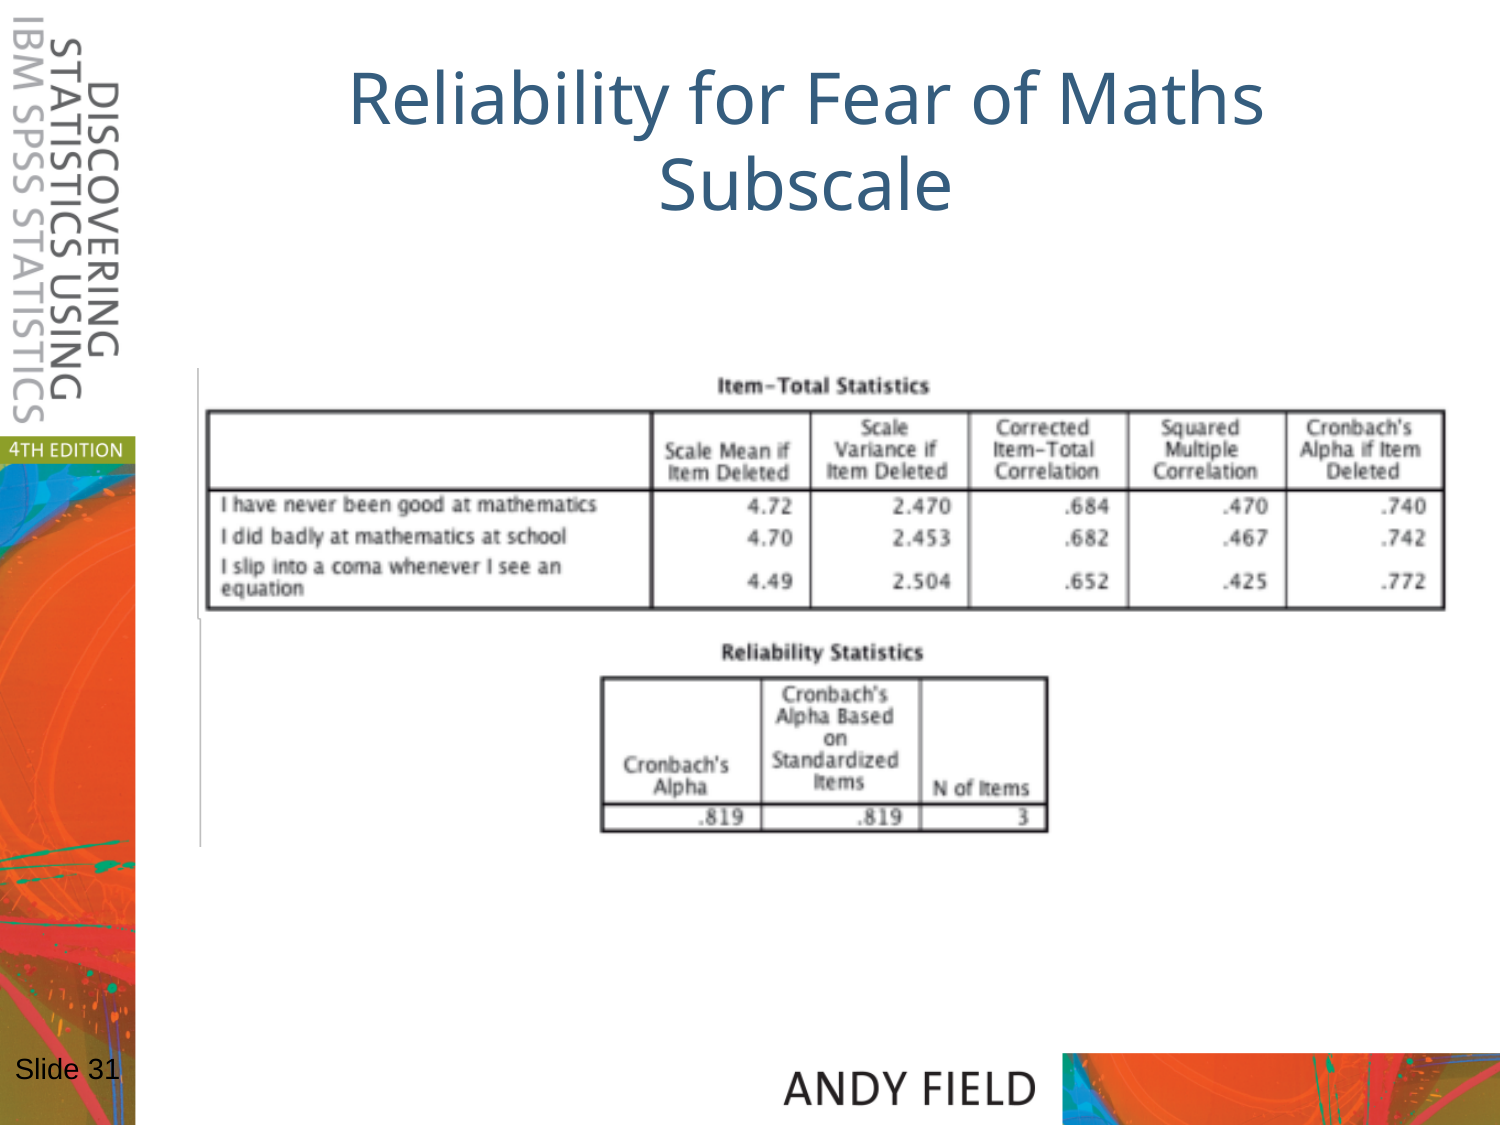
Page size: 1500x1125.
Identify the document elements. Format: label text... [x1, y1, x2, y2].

text_box [0, 264, 1500, 336]
text_box [0, 188, 1500, 264]
title Reliability for Fear of Maths Subscale [187, 75, 1425, 188]
picture [174, 368, 1451, 847]
slide_number Slide 31 [0, 1042, 141, 1103]
text_box [0, 0, 1500, 75]
